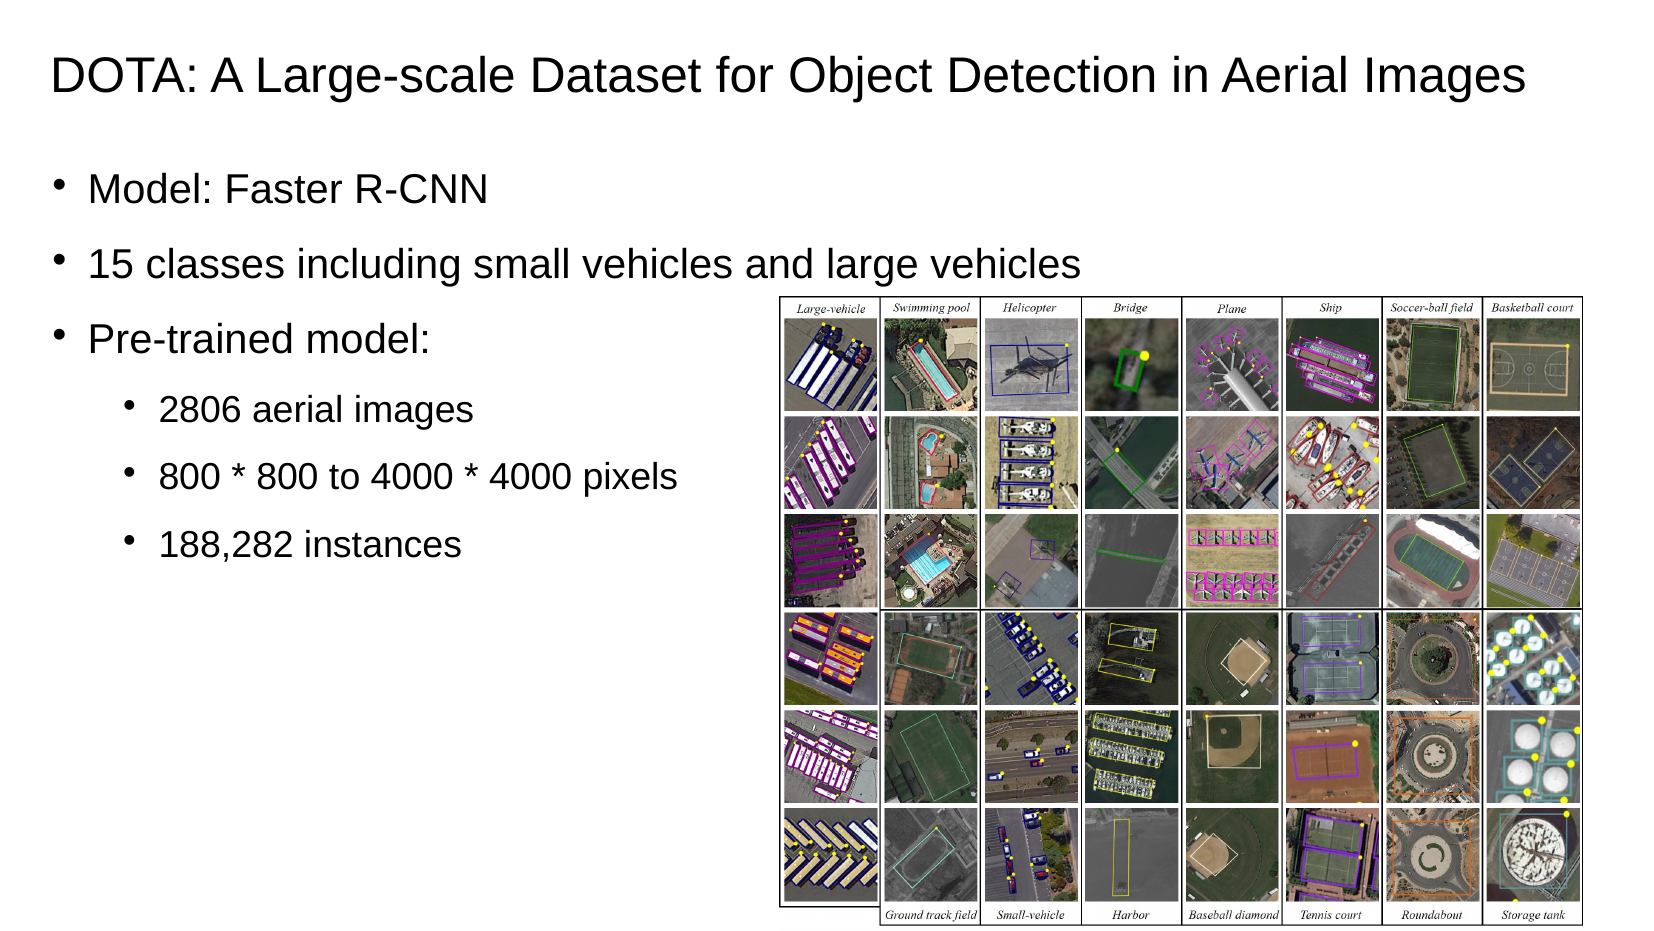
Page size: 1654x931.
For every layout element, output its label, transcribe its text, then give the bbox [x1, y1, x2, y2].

text_box DOTA: A Large-scale Dataset for Object Detection in Aerial Images [35, 35, 1607, 162]
text_box Model: Faster R-CNN 15 classes including small vehicles and large vehicles Pre-trained model: 2806 aerial images 800 * 800 to 4000 * 4000 pixels 188,282 instances [37, 129, 1098, 543]
picture [779, 293, 1583, 931]
